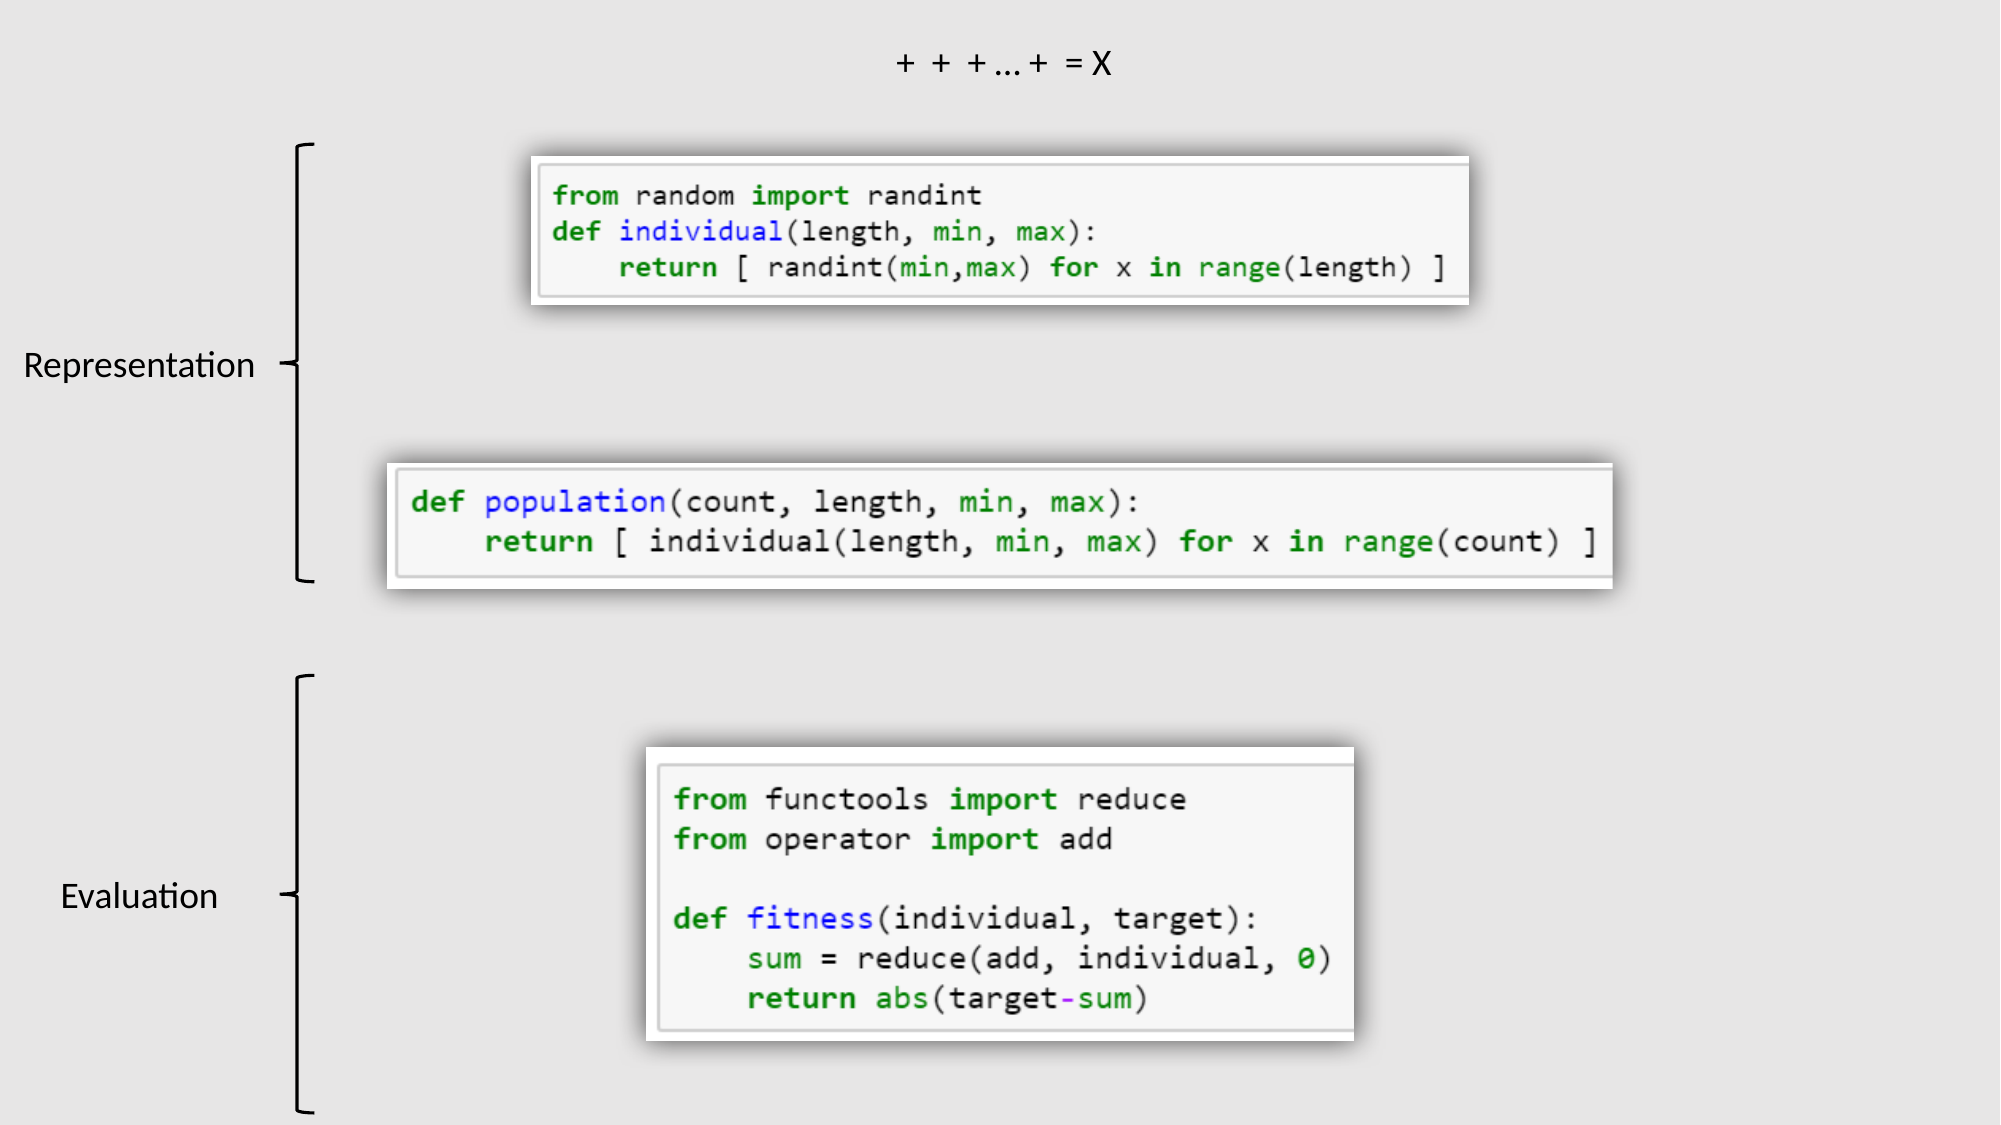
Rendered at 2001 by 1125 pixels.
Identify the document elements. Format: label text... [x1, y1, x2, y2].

text_box Representation [0, 332, 280, 393]
picture [387, 463, 1613, 589]
picture [646, 747, 1354, 1041]
text_box Evaluation [0, 863, 280, 924]
text_box [280, 674, 315, 1114]
text_box [280, 143, 315, 583]
picture [530, 156, 1469, 305]
